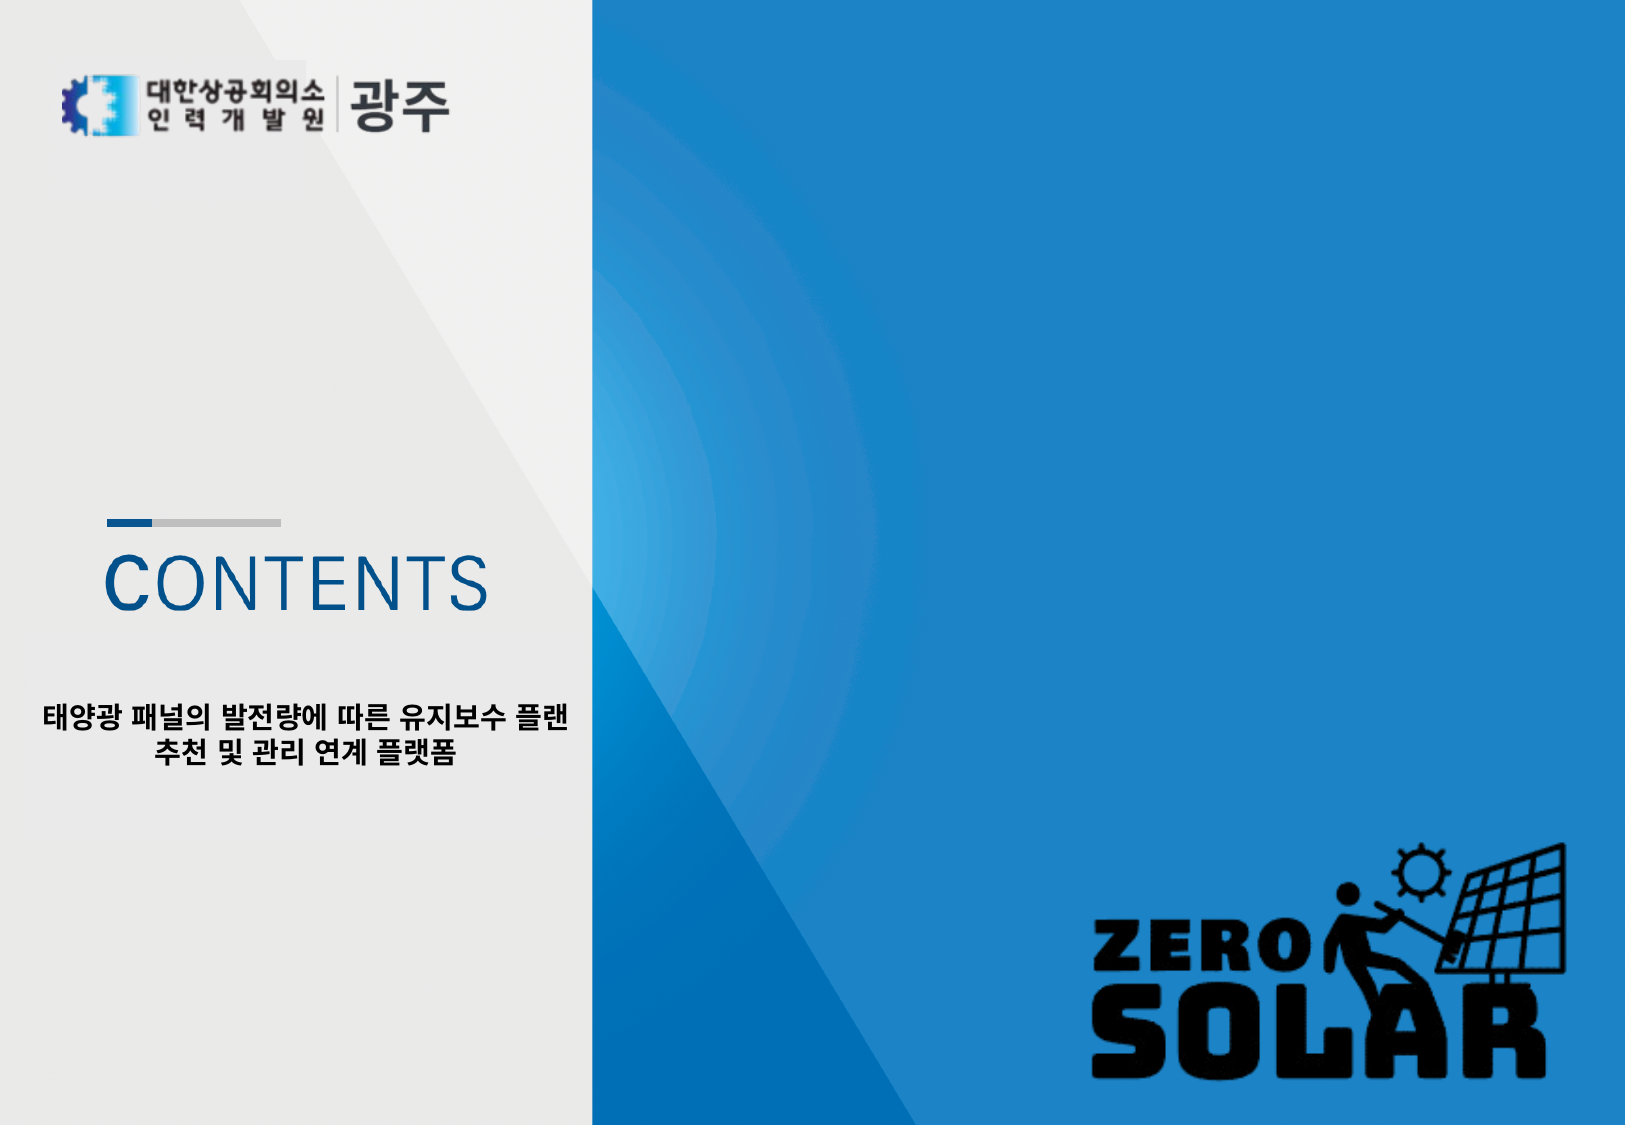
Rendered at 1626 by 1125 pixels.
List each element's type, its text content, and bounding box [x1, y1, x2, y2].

picture [0, 0, 1625, 1125]
text_box [51, 59, 307, 204]
text_box 태양광 패널의 발전량에 따른 유지보수 플랜 추천 및 관리 연계 플랫폼 [24, 630, 589, 838]
